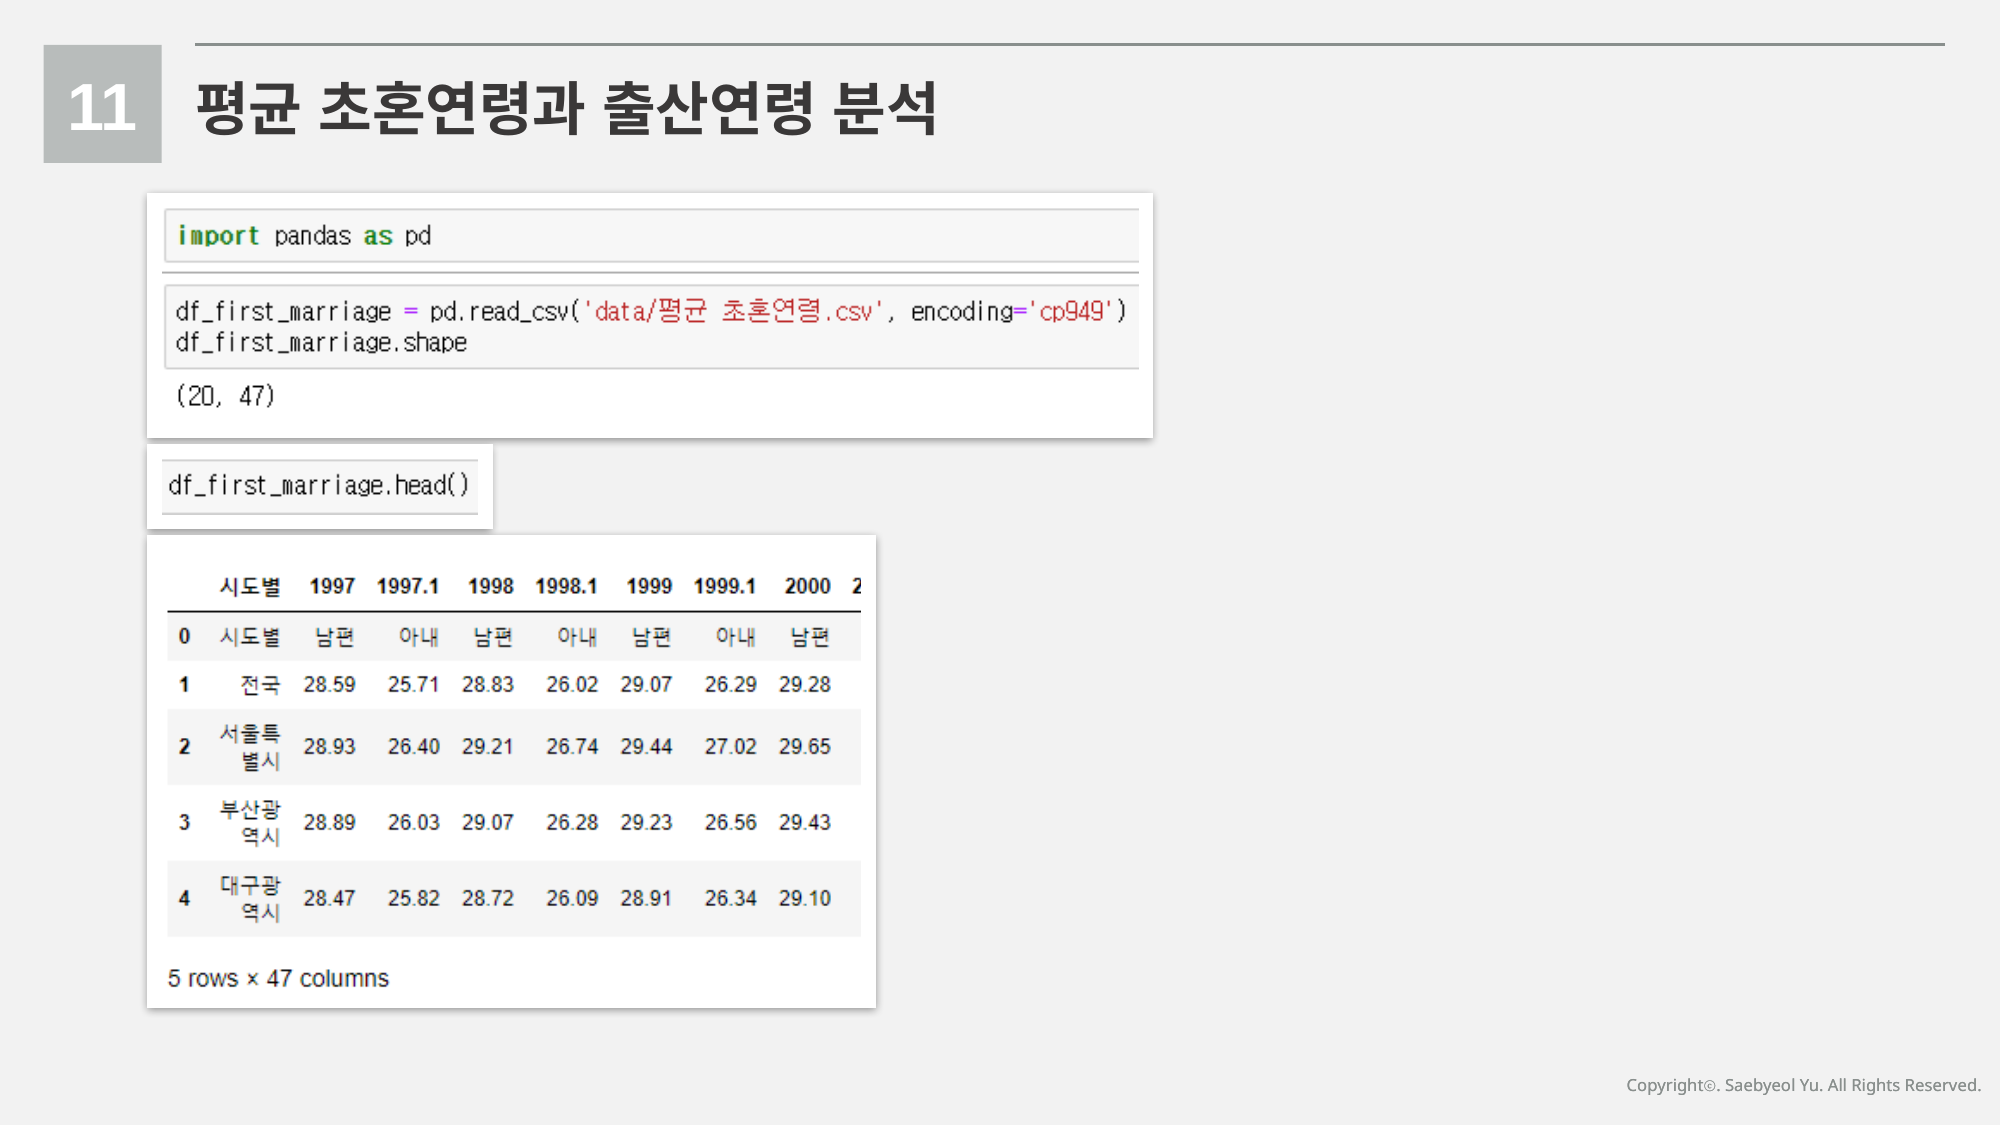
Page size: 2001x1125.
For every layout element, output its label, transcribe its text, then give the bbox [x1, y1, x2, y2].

text_box Copyrightⓒ. Saebyeol Yu. All Rights Reserved. [1611, 1067, 1998, 1102]
text_box 11 [42, 44, 163, 164]
text_box 평균 초혼연령과 출산연령 분석 [180, 65, 1025, 150]
picture [161, 207, 1139, 424]
picture [161, 549, 862, 994]
picture [161, 458, 478, 515]
